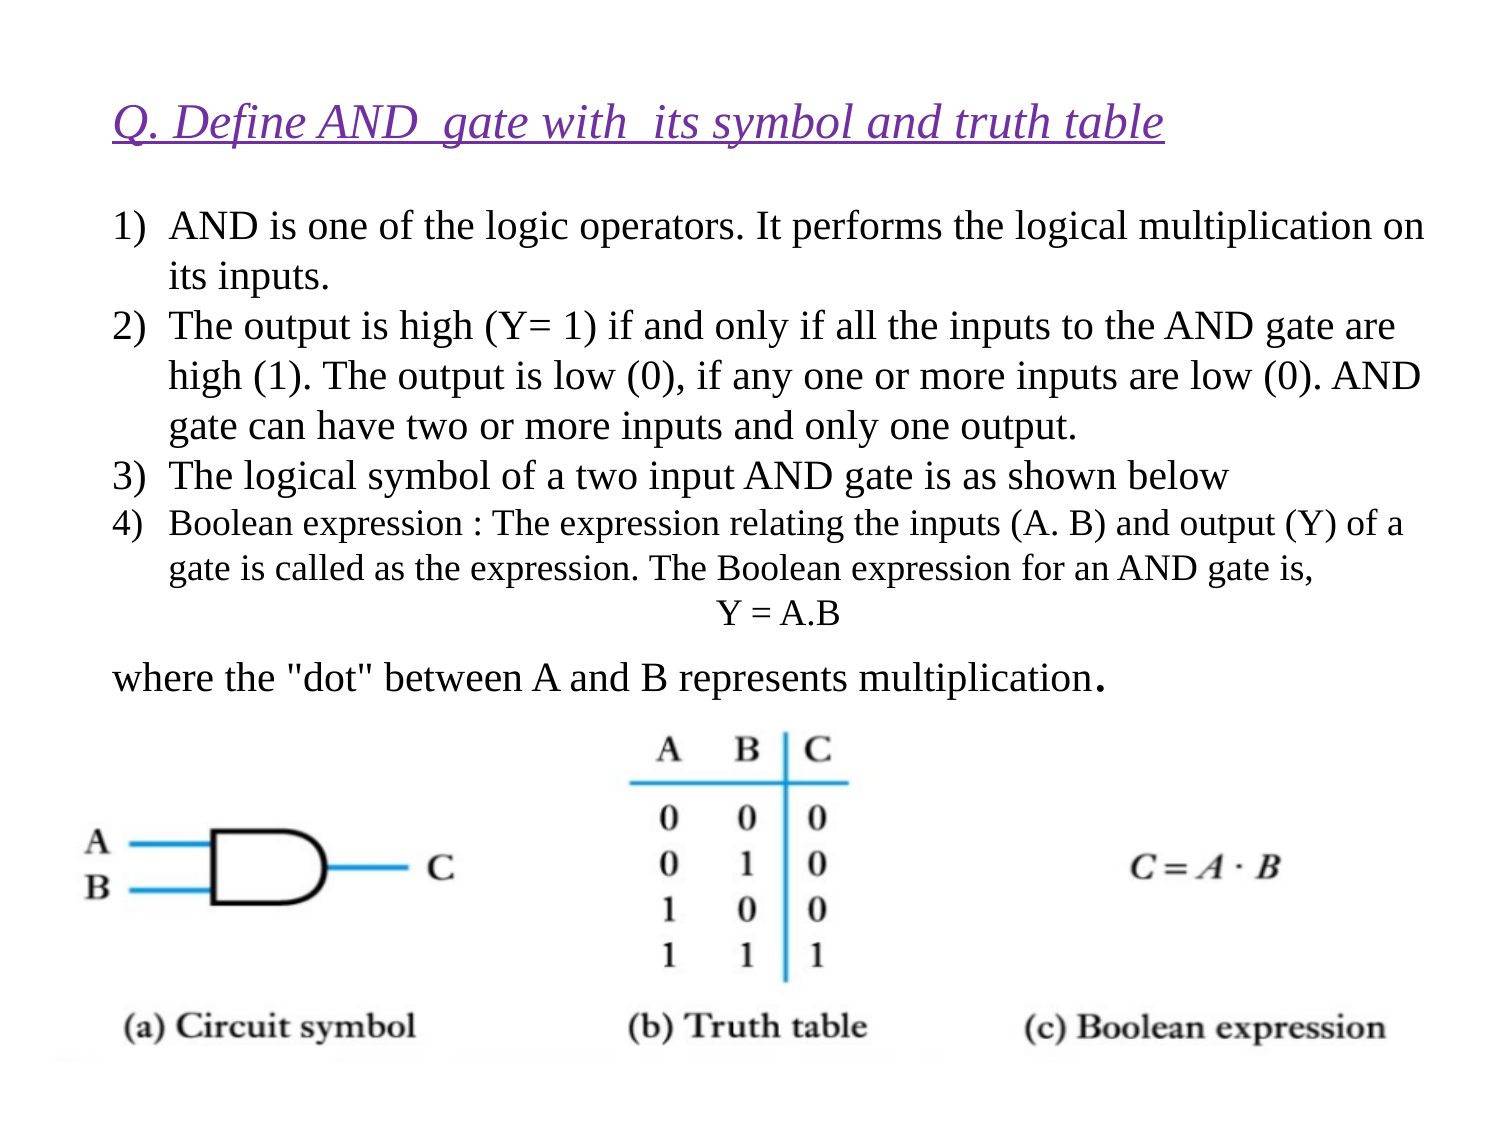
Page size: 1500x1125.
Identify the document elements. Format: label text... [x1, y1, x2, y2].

text_box Q. Define AND gate with its symbol and truth table AND is one of the logic operators. It performs the logical multiplication on its inputs. The output is high (Y= 1) if and only if all the inputs to the AND gate are high (1). The output is low (0), if any one or more inputs are low (0). AND gate can have two or more inputs and only one output. The logical symbol of a two input AND gate is as shown below Boolean expression : The expression relating the inputs (A. B) and output (Y) of a gate is called as the expression. The Boolean expression for an AND gate is, Y = A.B where the "dot" between A and B represents multiplication. [97, 80, 1460, 732]
picture [12, 724, 1456, 1064]
